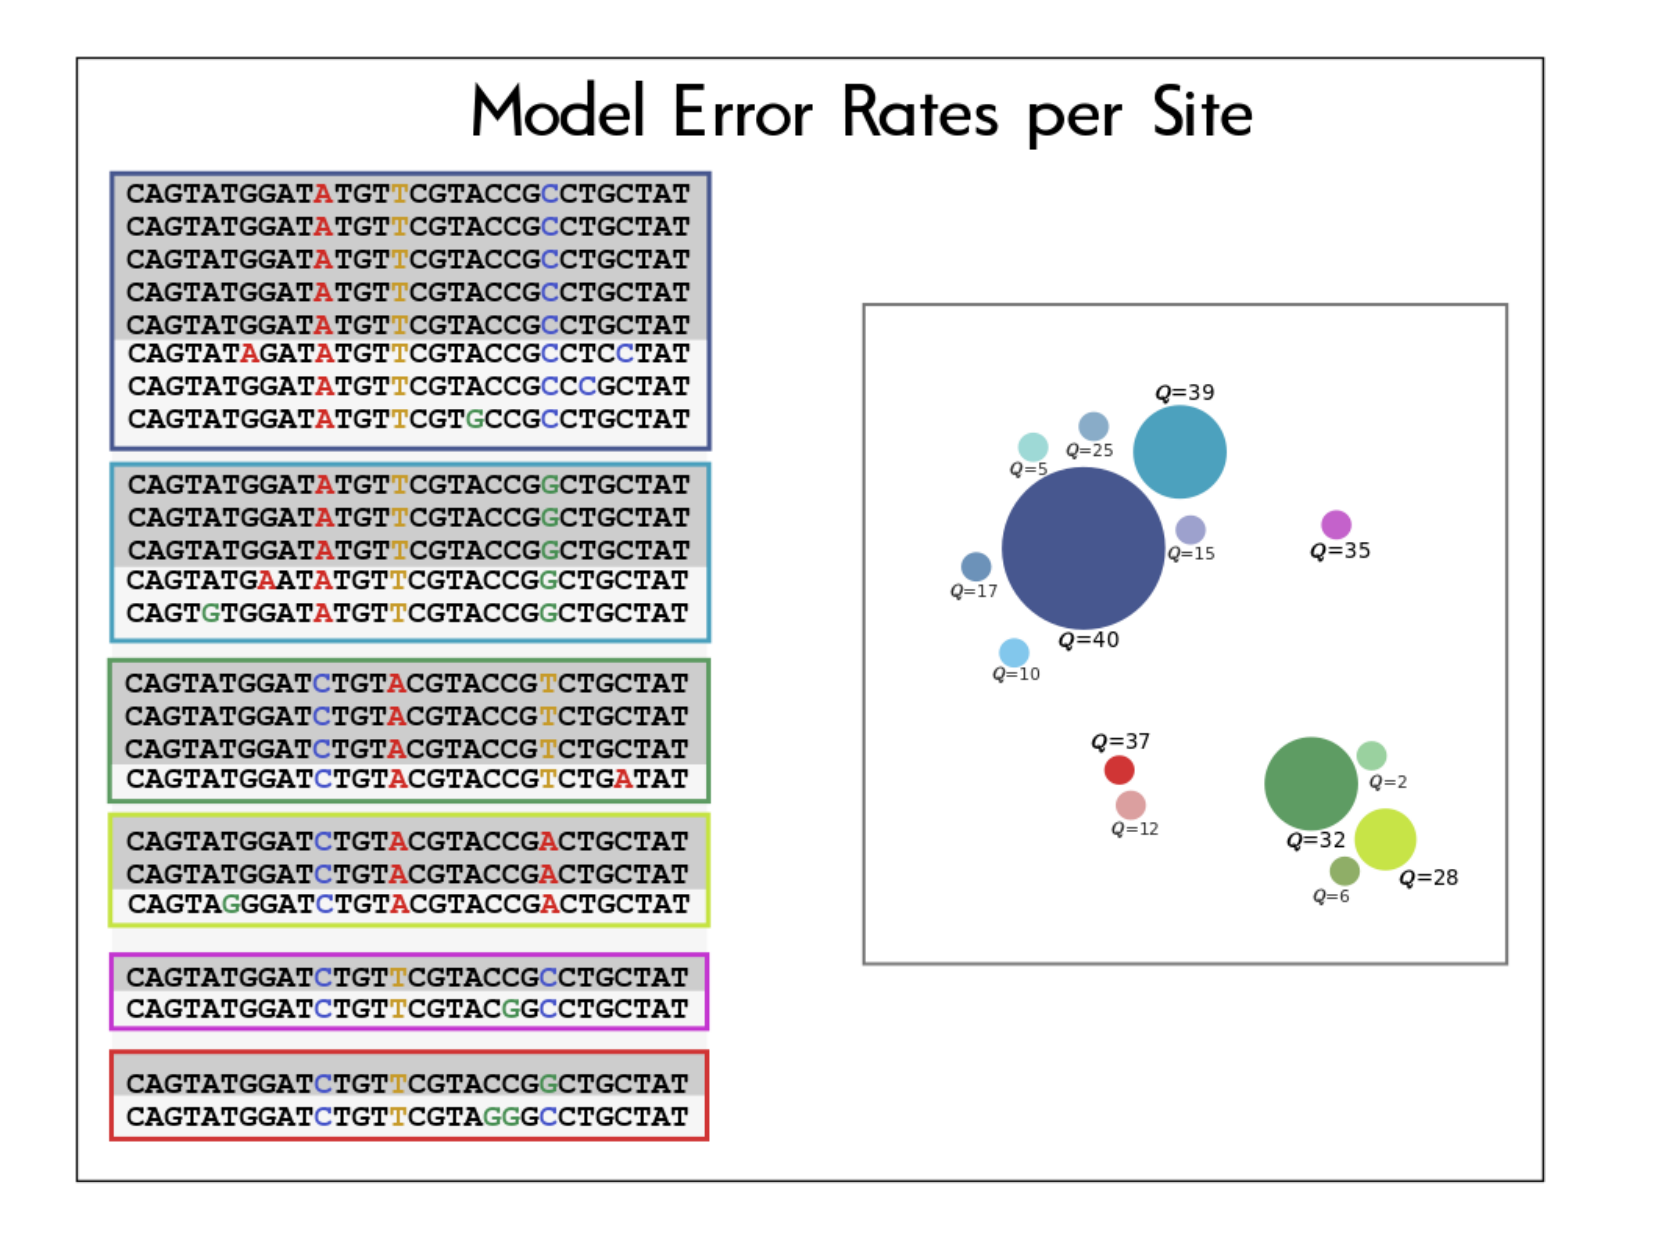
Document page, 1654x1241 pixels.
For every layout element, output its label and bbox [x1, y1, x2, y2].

picture [74, 56, 1546, 1184]
